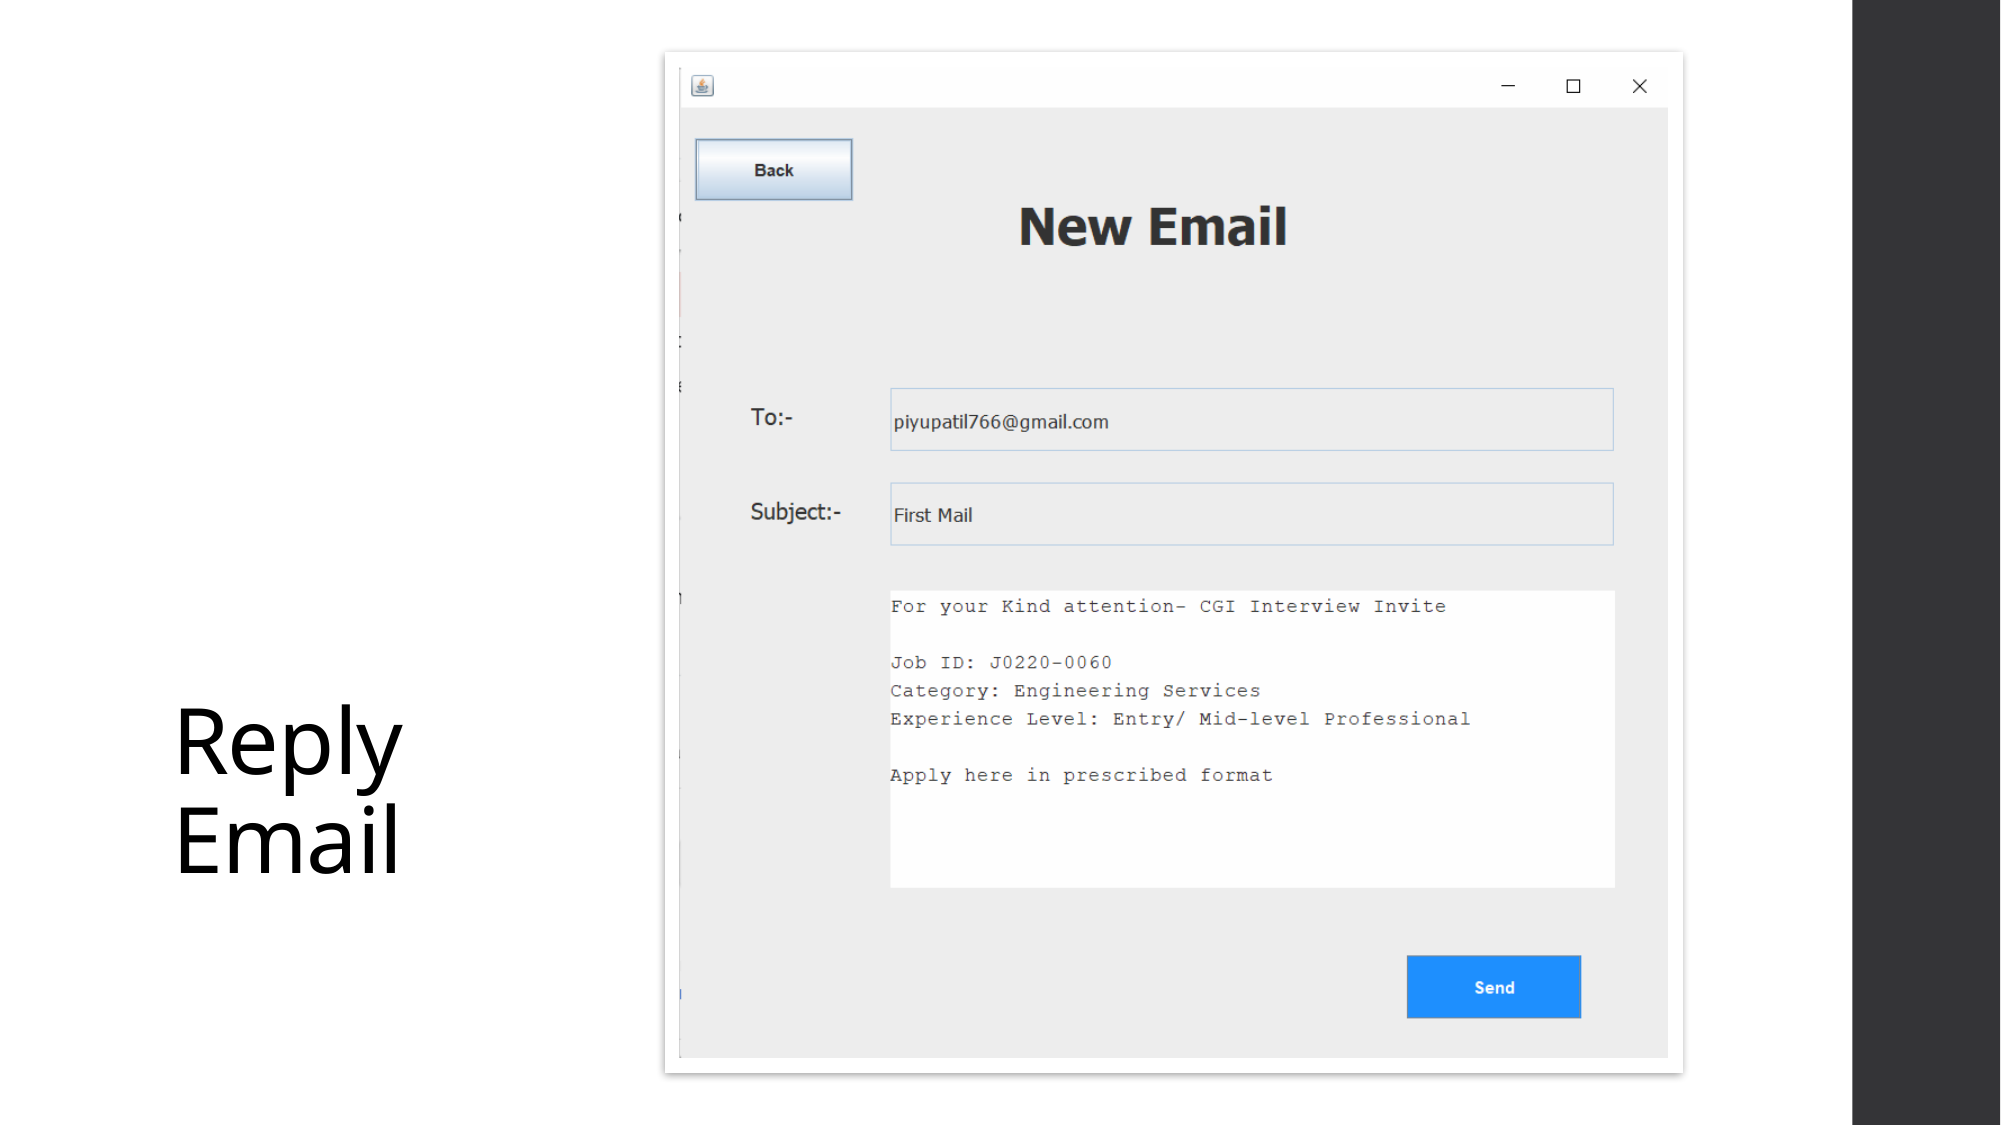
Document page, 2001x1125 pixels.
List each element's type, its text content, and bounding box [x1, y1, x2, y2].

title Reply Email [157, 683, 627, 902]
picture [679, 66, 1669, 1059]
